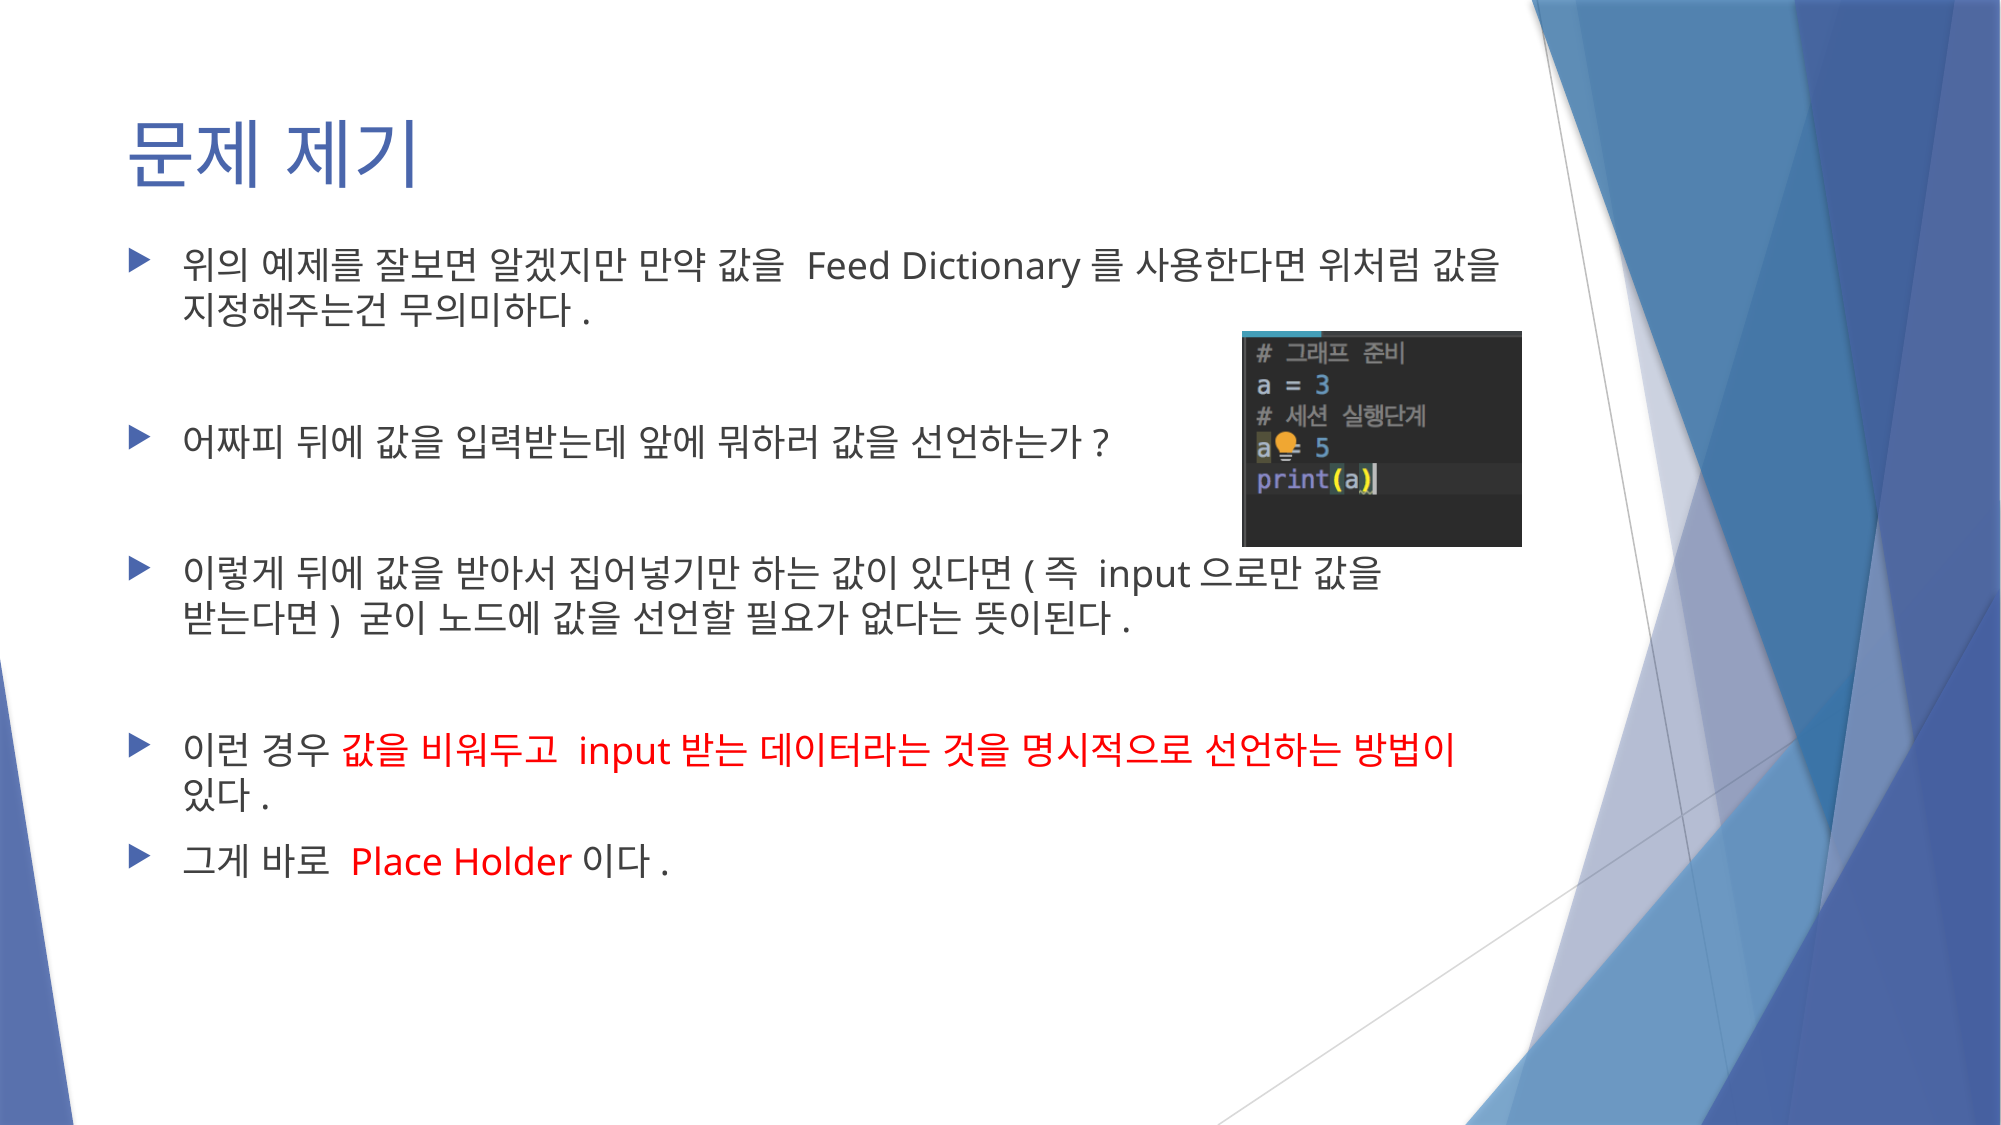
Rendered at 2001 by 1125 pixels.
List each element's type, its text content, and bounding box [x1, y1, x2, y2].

title 문제 제기 [111, 99, 1522, 234]
list 위의 예제를 잘보면 알겠지만 만약 값을 Feed Dictionary를 사용한다면 위처럼 값을 지정해주는건 무의미하다. 어짜피 뒤에 값을 입력받는데 앞에 뭐하러 값을 선언하는가? 이렇게 뒤에 값을 받아서 집어넣기만 하는 값이 있다면(즉 input으로만 값을 받는다면) 굳이 노드에 값을 선언할 필요가 없다는 뜻이된다. 이런 경우 값을 비워두고 input받는 데이터라는 것을 명시적으로 선언하는 방법이 있다. 그게 바로 Place Holder이다. [111, 234, 1522, 992]
picture [1241, 331, 1522, 547]
